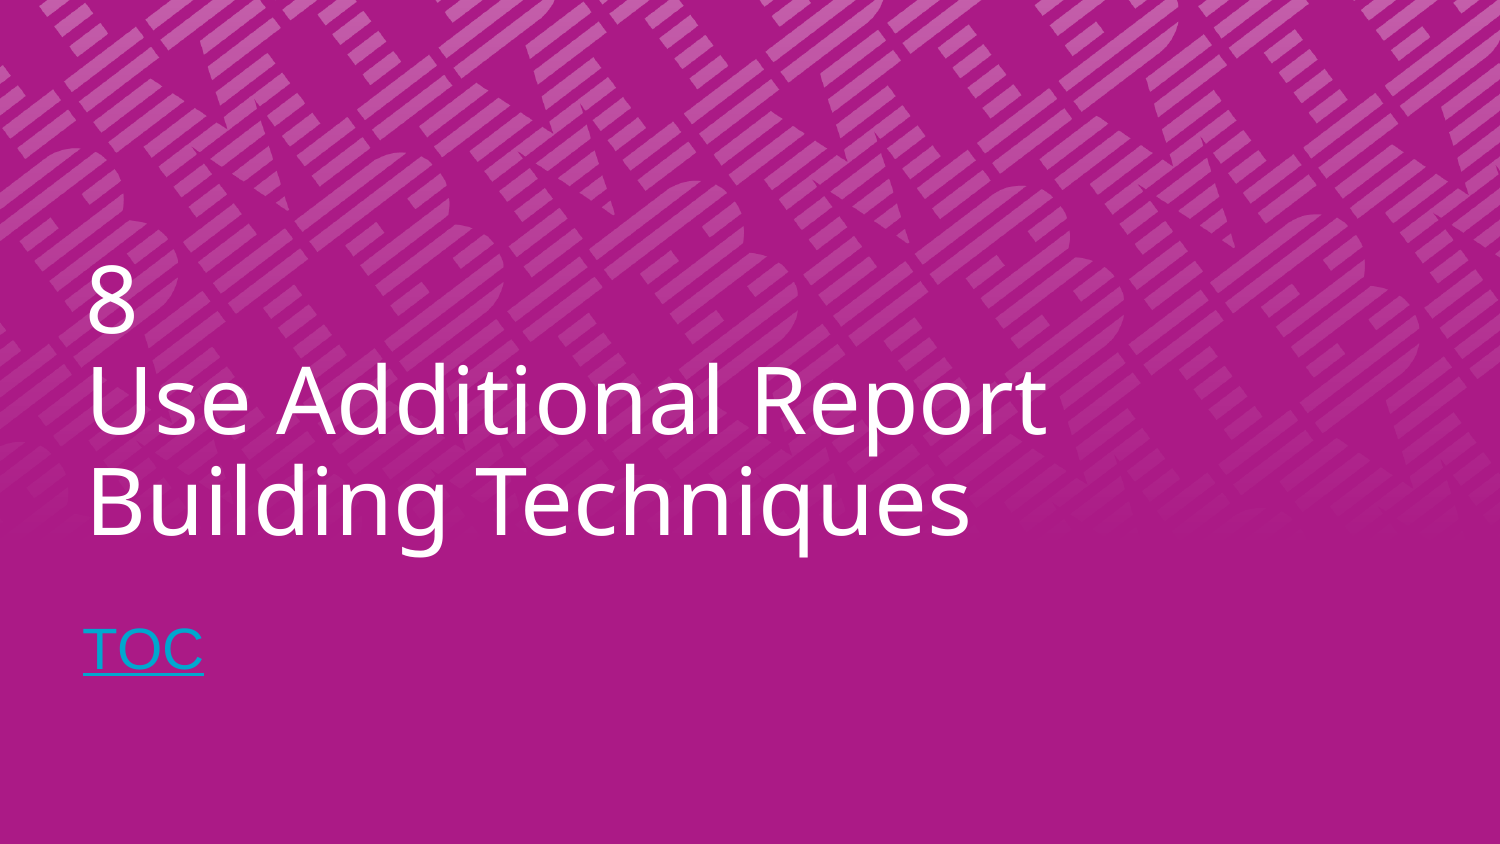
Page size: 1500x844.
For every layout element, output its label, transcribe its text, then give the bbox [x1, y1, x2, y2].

picture [0, 0, 1500, 692]
title 8 Use Additional Report Building Techniques [70, 244, 1430, 599]
list TOC [70, 599, 1430, 688]
